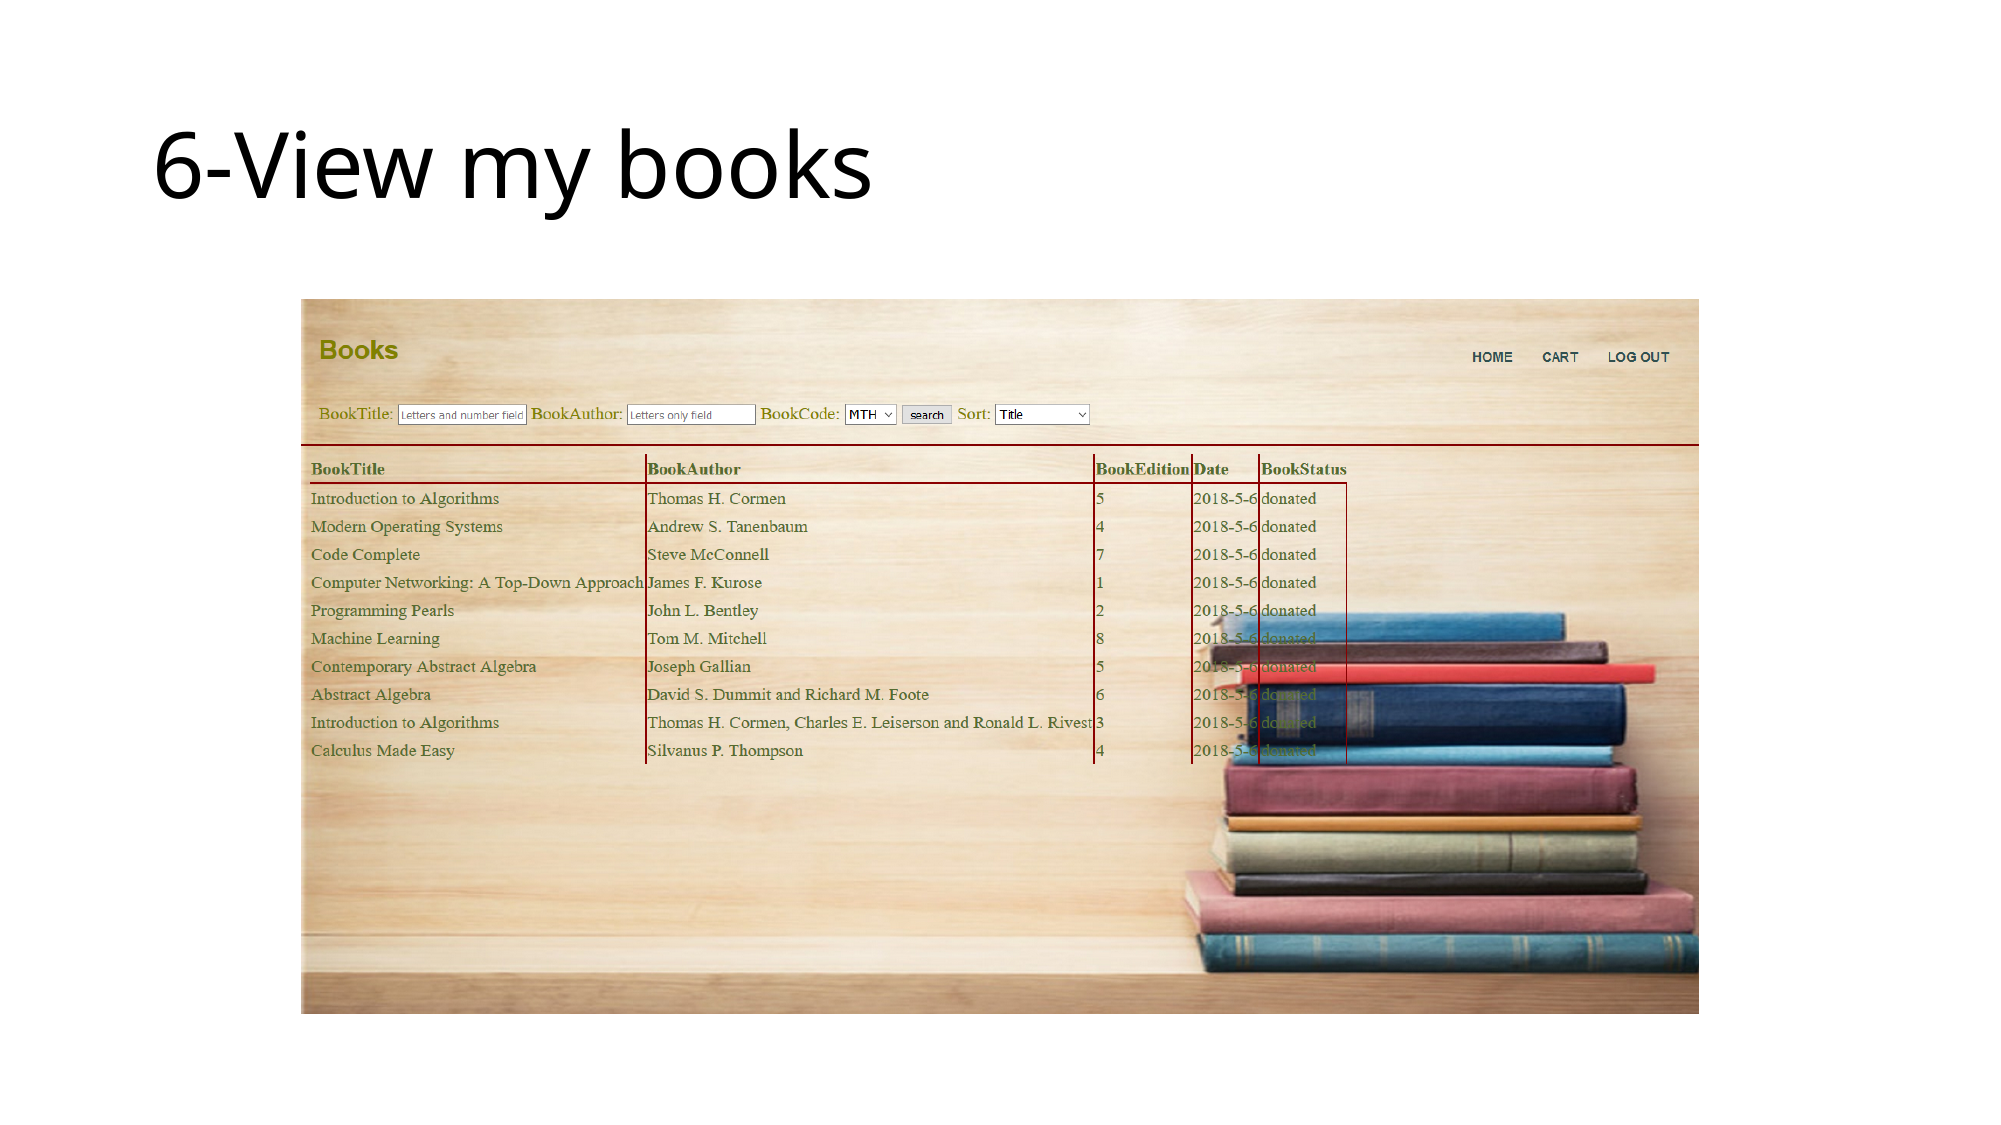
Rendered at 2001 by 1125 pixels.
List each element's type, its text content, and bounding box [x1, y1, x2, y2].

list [301, 299, 1699, 1014]
title 6-View my books [137, 59, 1863, 278]
